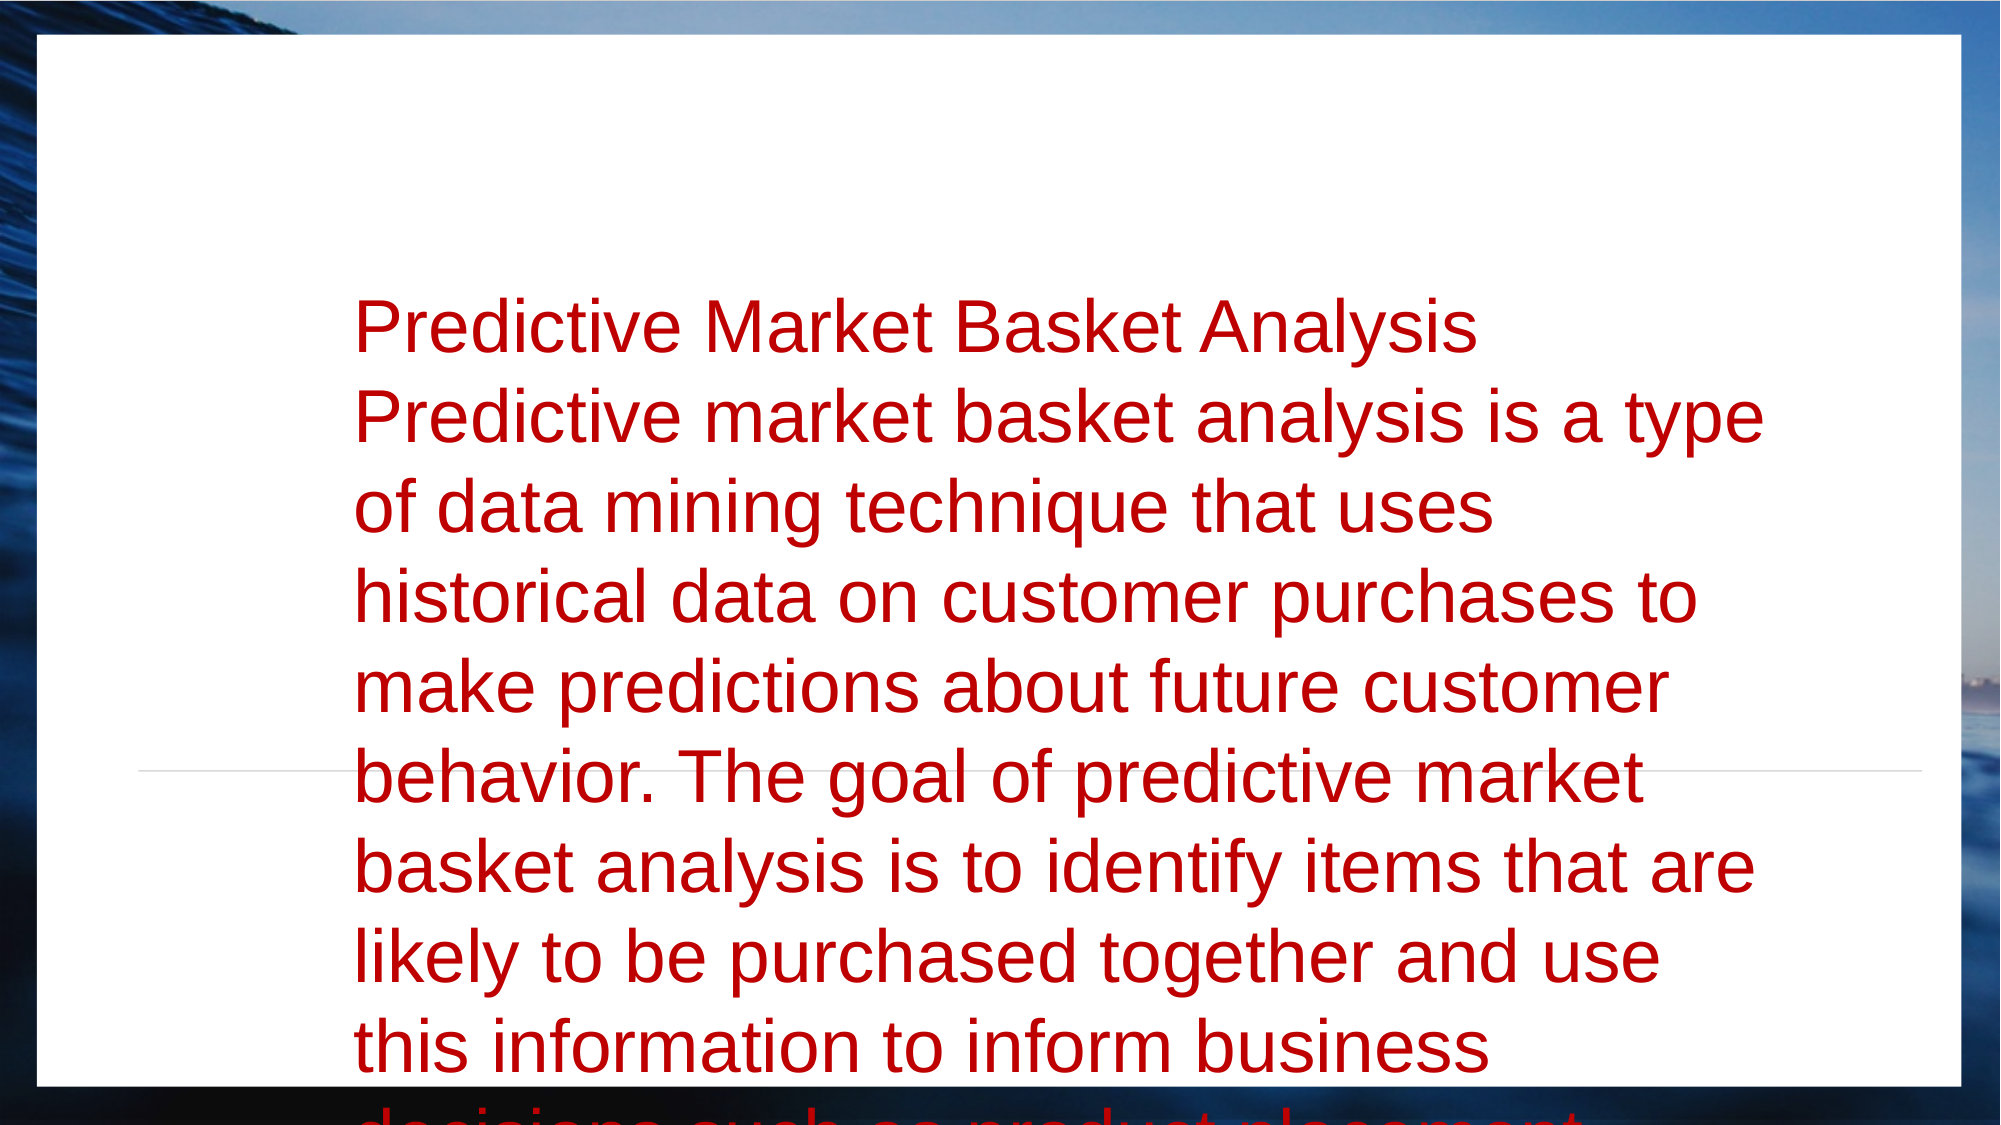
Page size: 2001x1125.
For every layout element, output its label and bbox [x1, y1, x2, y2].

text_box [0, 0, 2000, 1125]
